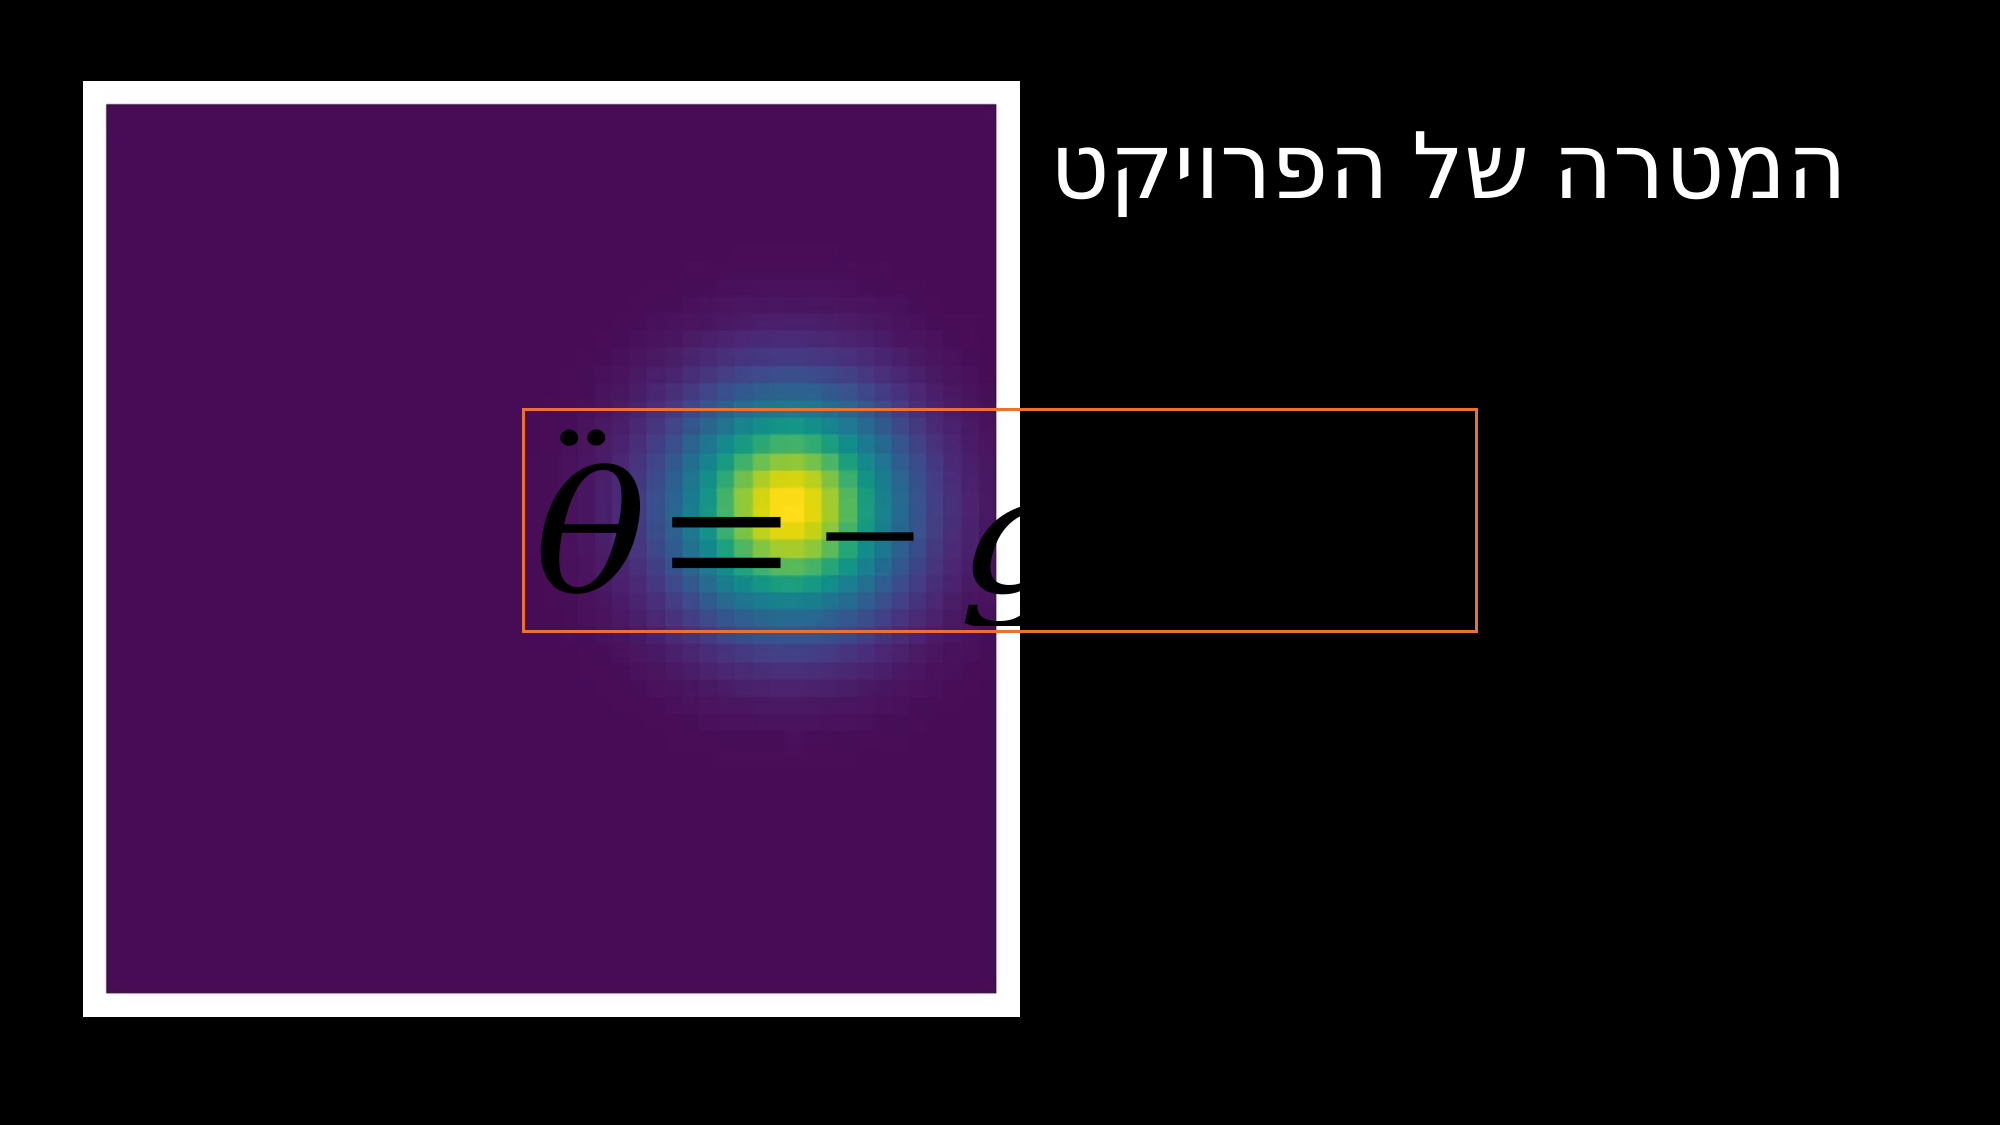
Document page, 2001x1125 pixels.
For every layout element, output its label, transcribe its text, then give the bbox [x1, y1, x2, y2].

text_box [1022, 408, 1478, 633]
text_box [82, 79, 1022, 1019]
title המטרה של הפרויקט [137, 59, 1863, 278]
